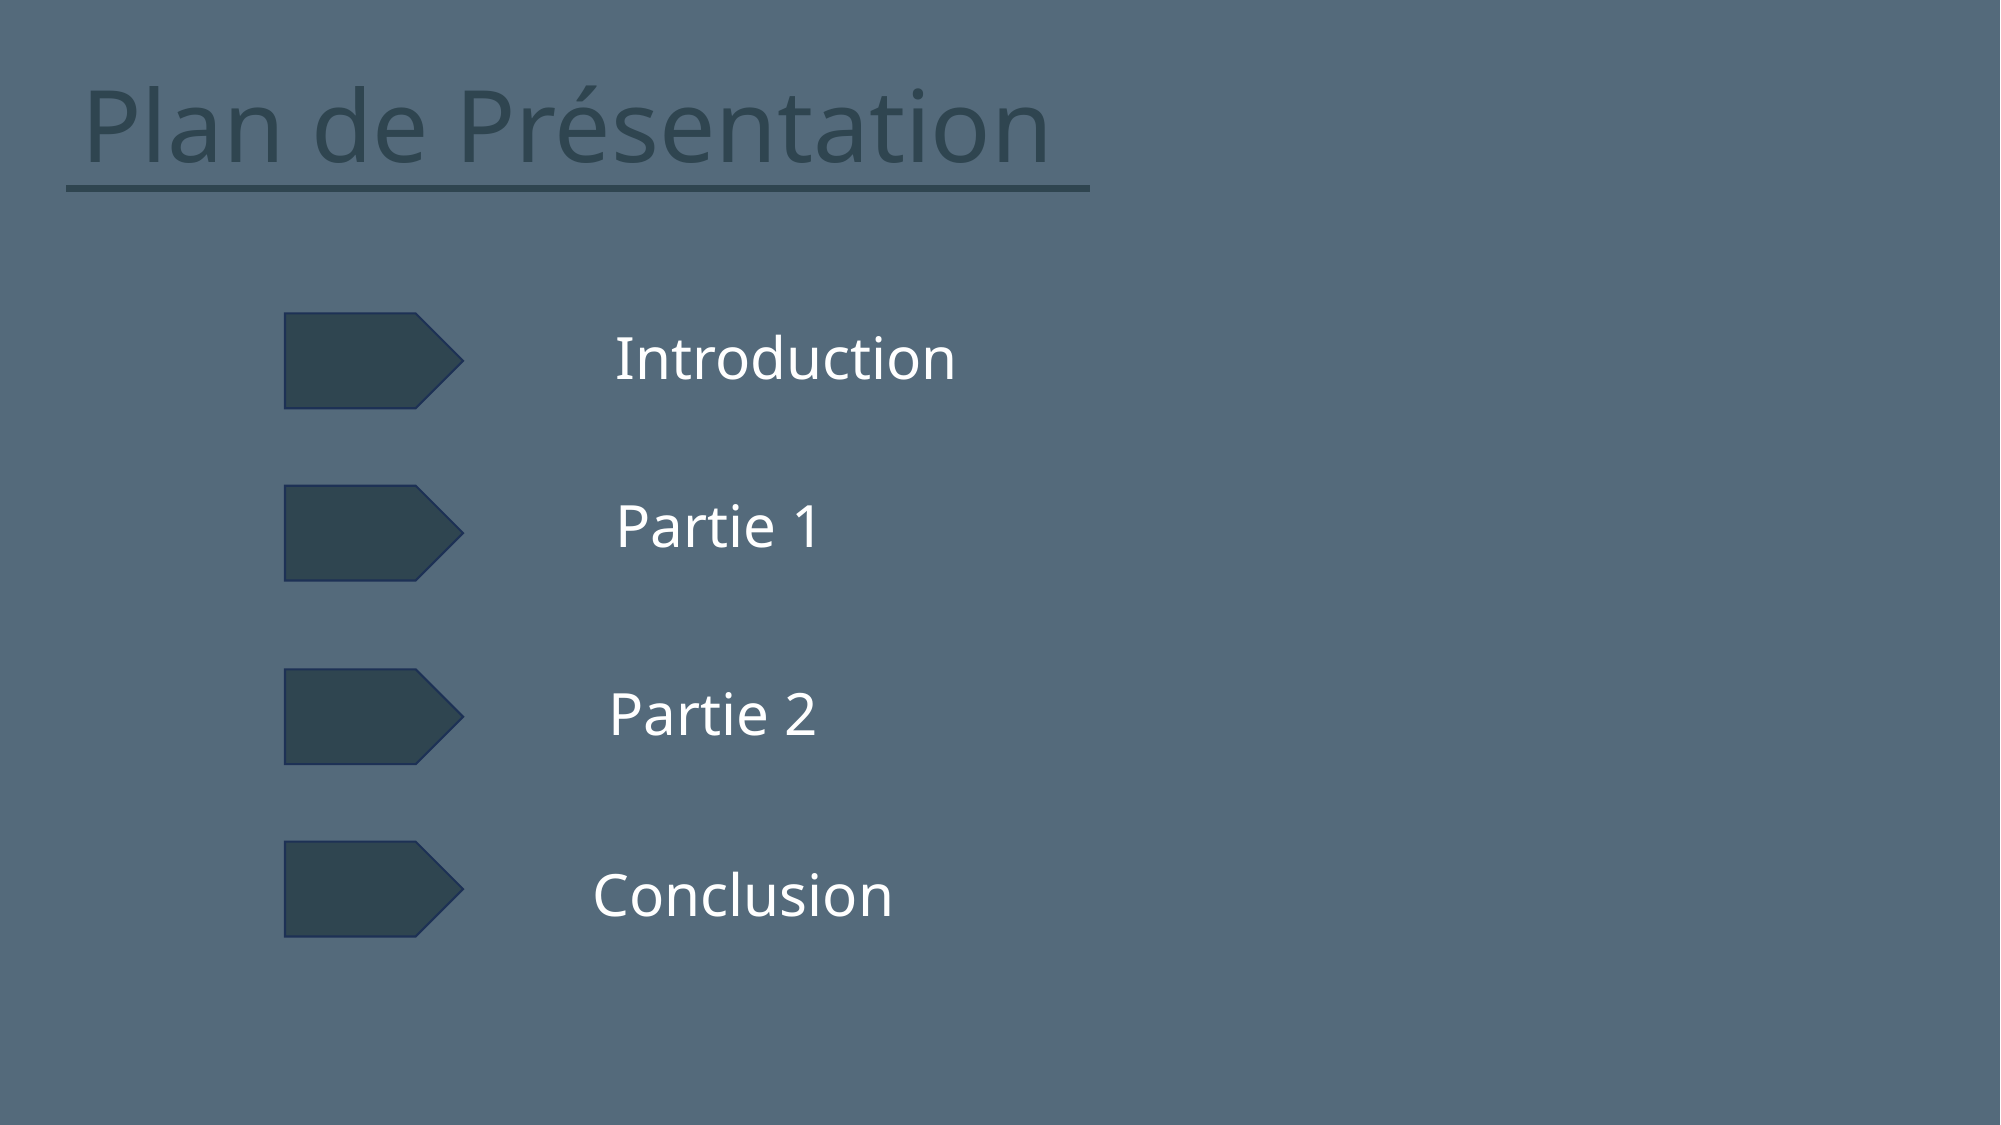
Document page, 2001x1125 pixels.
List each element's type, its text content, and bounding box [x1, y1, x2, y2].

text_box [283, 840, 465, 938]
text_box [283, 312, 465, 410]
text_box [283, 668, 465, 766]
text_box [283, 484, 465, 582]
text_box Introduction [600, 313, 1102, 399]
title Plan de Présentation [66, 53, 1126, 192]
text_box Conclusion [577, 850, 2000, 936]
text_box Partie 2 [593, 669, 2000, 755]
text_box Partie 1 [600, 481, 1853, 567]
